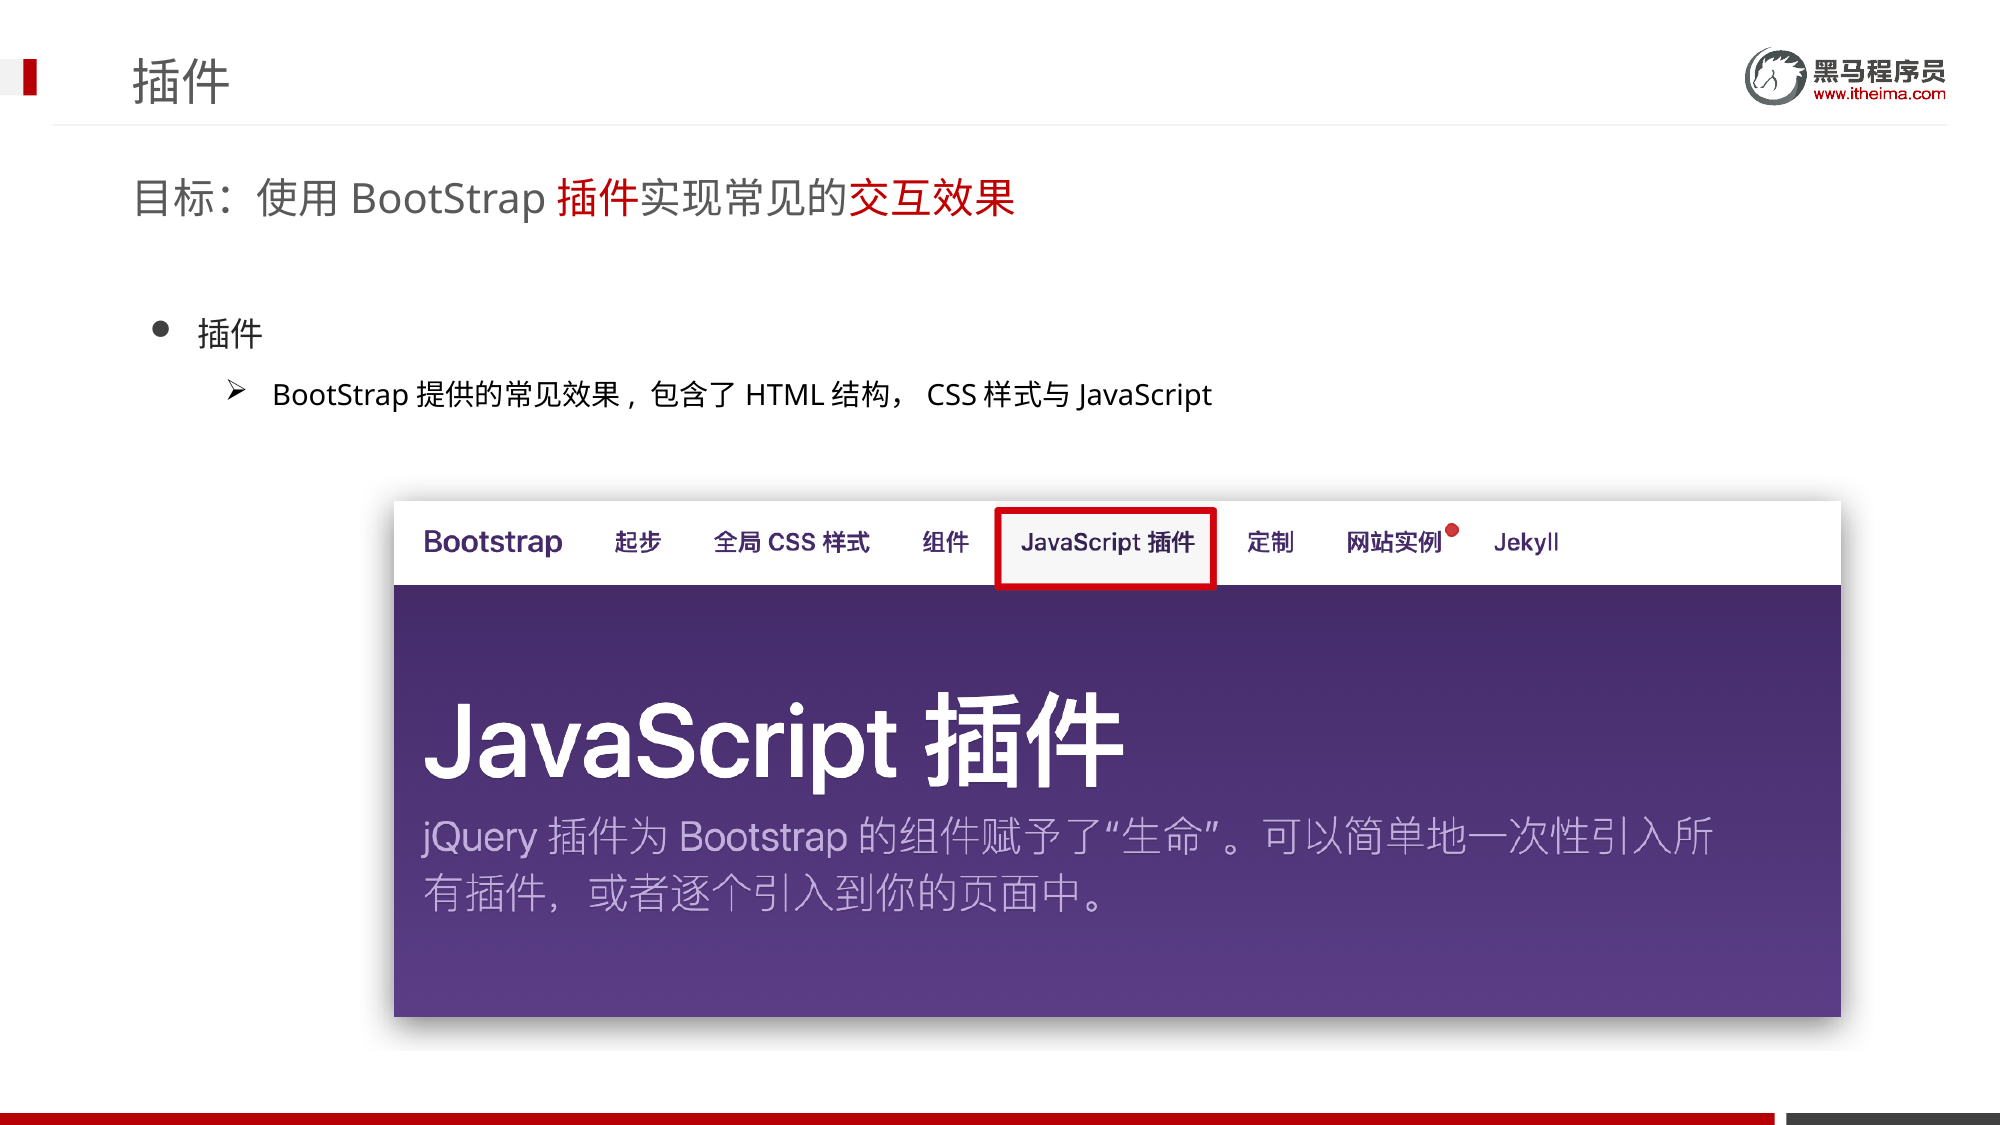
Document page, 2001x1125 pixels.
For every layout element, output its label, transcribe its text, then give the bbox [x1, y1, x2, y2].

list 插件 BootStrap提供的常见效果, 包含了HTML结构，CSS样式与JavaScript [135, 285, 1796, 1052]
picture [1744, 46, 1946, 106]
list 目标：使用BootStrap插件实现常见的交互效果 [116, 154, 1875, 239]
picture [359, 466, 1876, 1052]
title 插件 [116, 38, 1556, 124]
